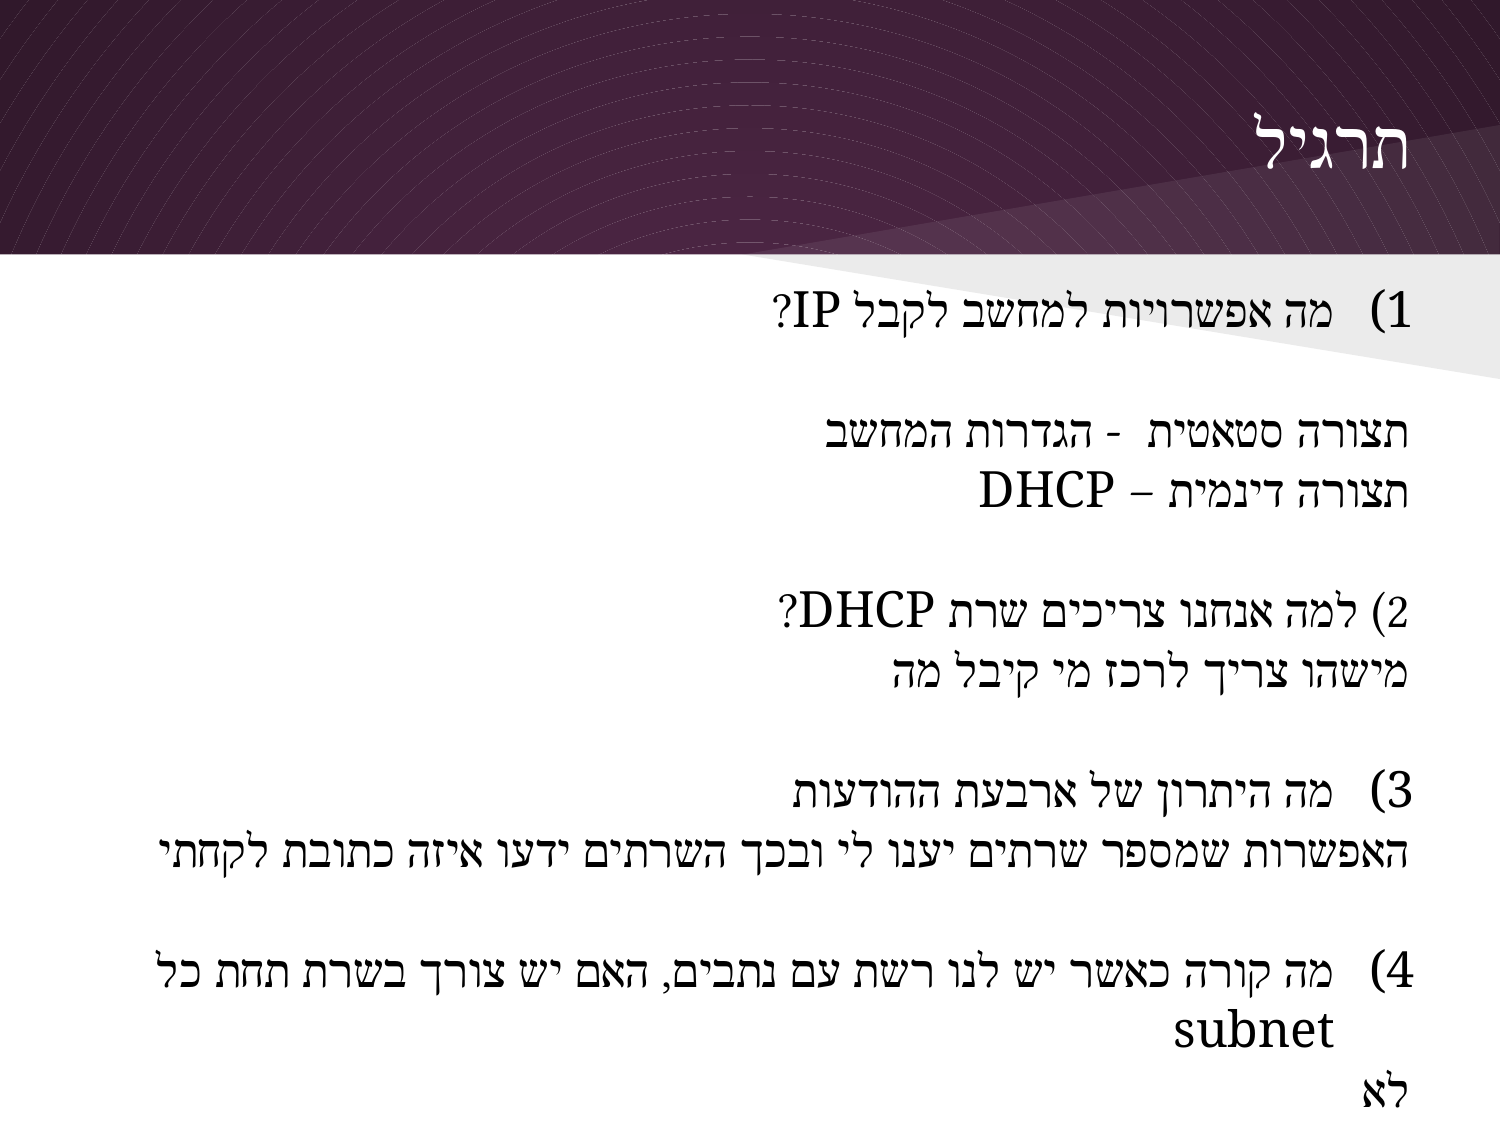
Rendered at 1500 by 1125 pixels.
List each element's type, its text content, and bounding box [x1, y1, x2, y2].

title תרגיל [75, 45, 1425, 233]
list מה אפשרויות למחשב לקבל IP? תצורה סטאטית - הגדרות המחשב תצורה דינמית – DHCP 2) למה אנחנו צריכים שרת DHCP? מישהו צריך לרכז מי קיבל מה מה היתרון של ארבעת ההודעות האפשרות שמספר שרתים יענו לי ובכך השרתים ידעו איזה כתובת לקחתי מה קורה כאשר יש לנו רשת עם נתבים, האם יש צורך בשרת תחת כל subnet לא [75, 262, 1425, 1118]
